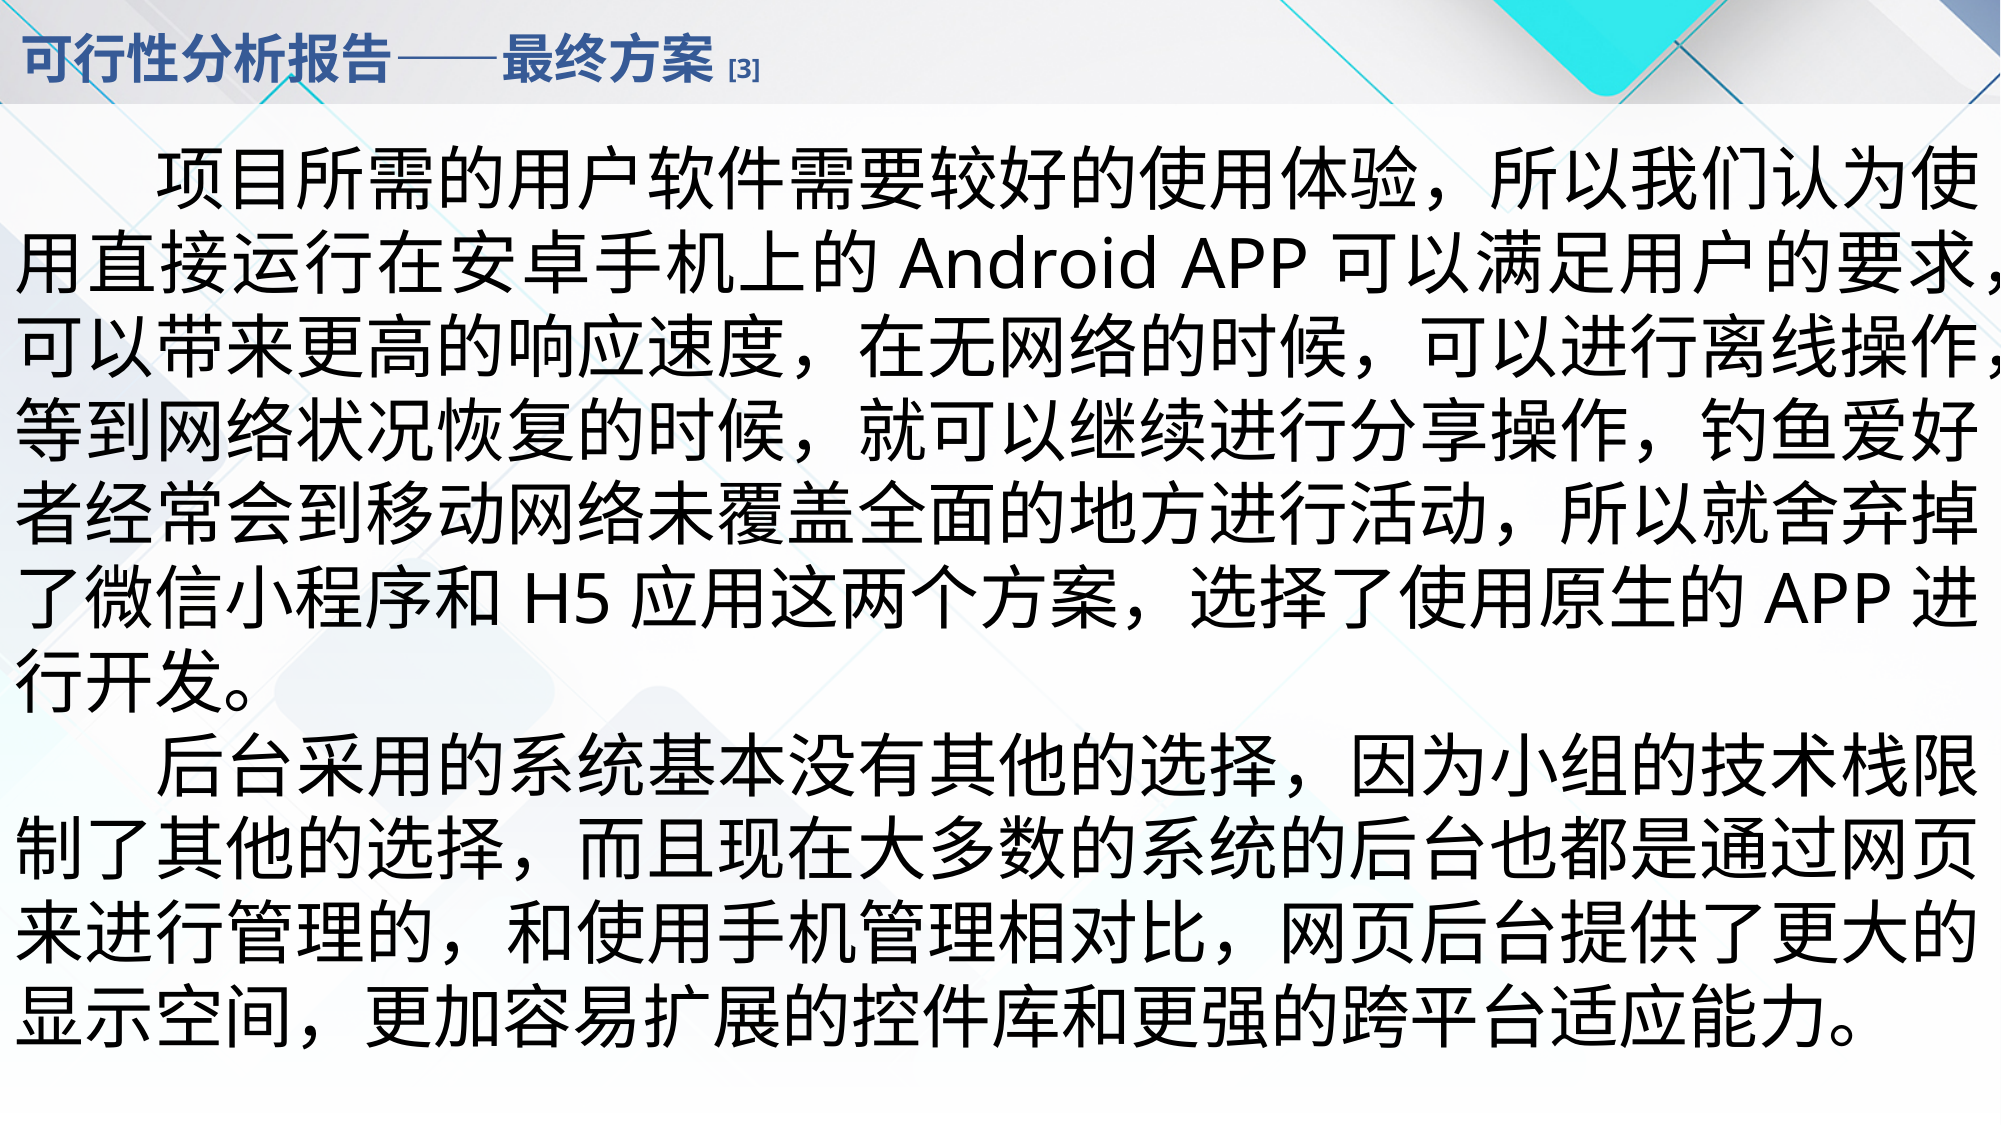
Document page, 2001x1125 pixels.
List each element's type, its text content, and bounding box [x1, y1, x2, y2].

title 可行性分析报告——最终方案[3] [5, 15, 1730, 101]
picture [0, 0, 2001, 1125]
text_box 项目所需的用户软件需要较好的使用体验，所以我们认为使用直接运行在安卓手机上的Android APP可以满足用户的要求，可以带来更高的响应速度，在无网络的时候，可以进行离线操作，等到网络状况恢复的时候，就可以继续进行分享操作，钓鱼爱好者经常会到移动网络未覆盖全面的地方进行活动，所以就舍弃掉了微信小程序和H5应用这两个方案，选择了使用原生的APP进行开发。 后台采用的系统基本没有其他的选择，因为小组的技术栈限制了其他的选择，而且现在大多数的系统的后台也都是通过网页来进行管理的，和使用手机管理相对比，网页后台提供了更大的显示空间，更加容易扩展的控件库和更强的跨平台适应能力。 [0, 127, 1995, 1064]
